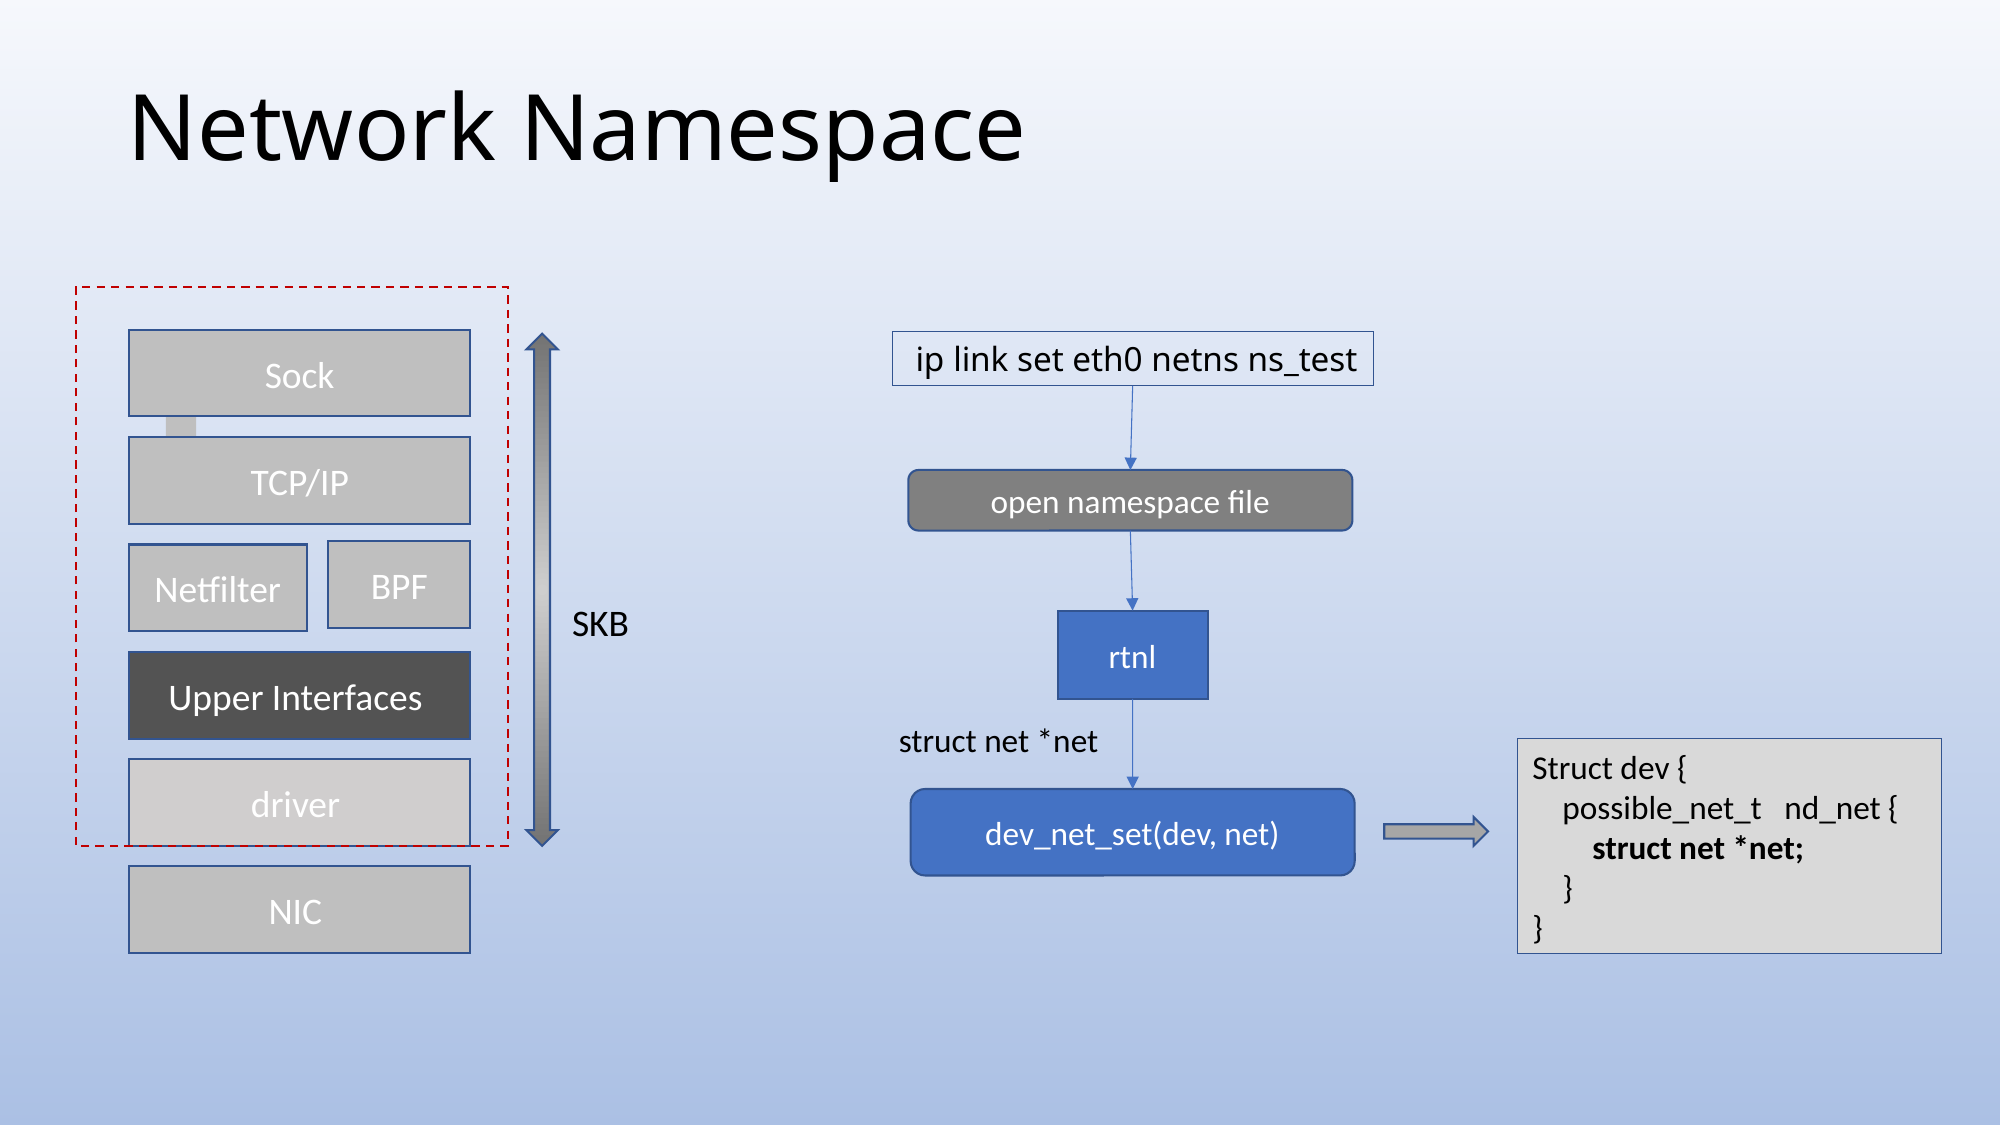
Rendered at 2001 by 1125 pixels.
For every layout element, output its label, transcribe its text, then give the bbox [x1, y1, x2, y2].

text_box struct net *net [883, 711, 1114, 767]
title Network Namespace [112, 22, 1838, 240]
text_box open namespace file [907, 468, 1354, 532]
text_box [523, 332, 561, 848]
text_box rtnl [1057, 610, 1209, 700]
text_box ip link set eth0 netns ns_test [892, 331, 1374, 386]
text_box dev_net_set(dev, net) [909, 787, 1356, 877]
text_box NIC [128, 865, 471, 954]
text_box [75, 286, 509, 847]
text_box SKB [557, 591, 646, 652]
text_box Struct dev { possible_net_t nd_net { struct net *net; } } [1517, 738, 1942, 954]
text_box [1383, 814, 1490, 849]
